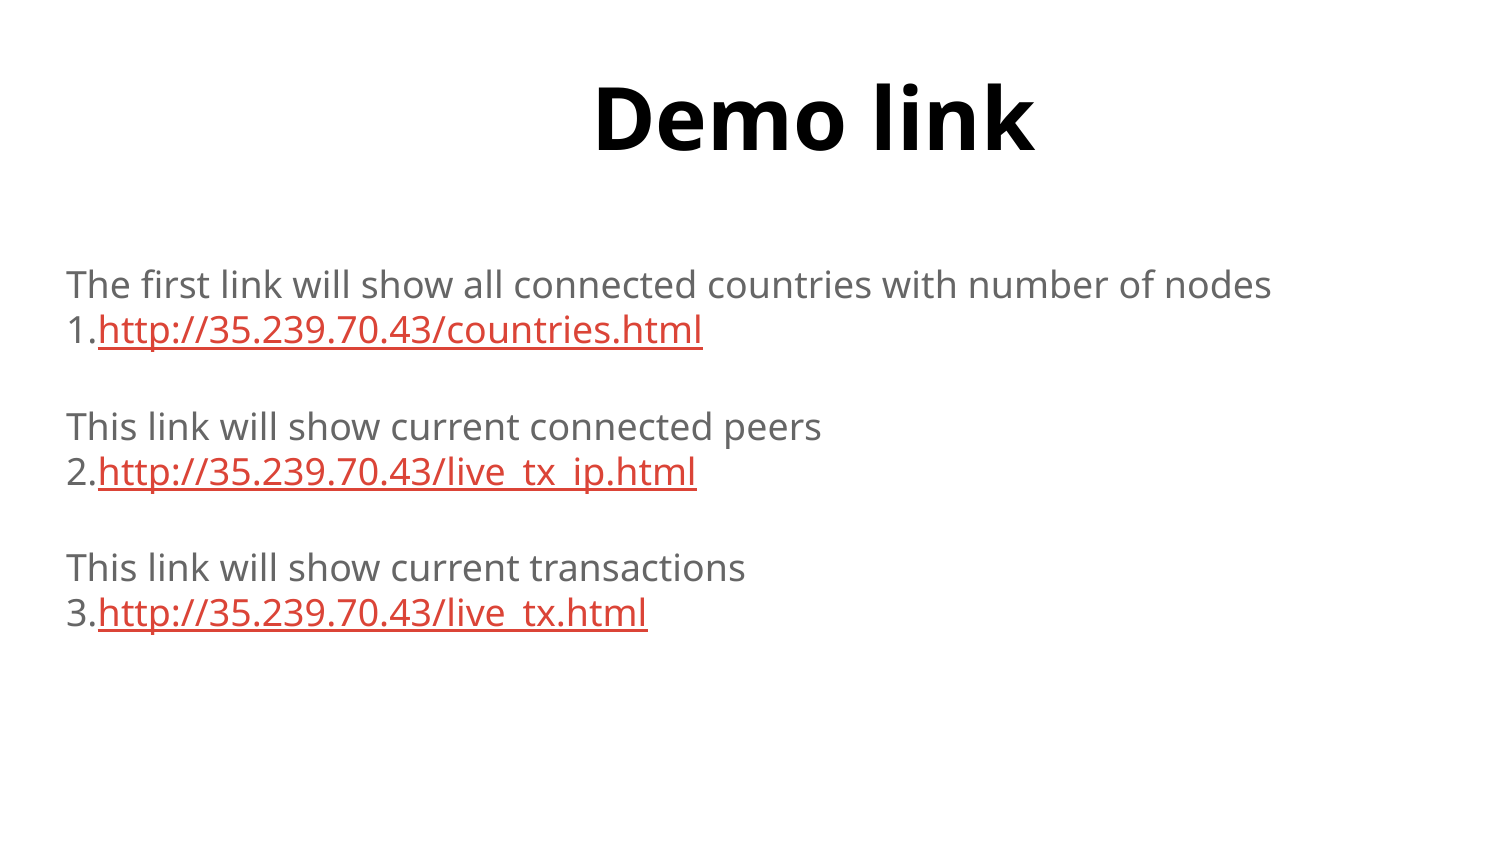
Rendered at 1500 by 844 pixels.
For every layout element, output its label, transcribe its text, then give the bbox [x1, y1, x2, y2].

title Demo link [51, 48, 1449, 180]
list The first link will show all connected countries with number of nodes 1.http://35.239.70.43/countries.html This link will show current connected peers 2.http://35.239.70.43/live_tx_ip.html This link will show current transactions 3.http://35.239.70.43/live_tx.html [51, 201, 1449, 750]
